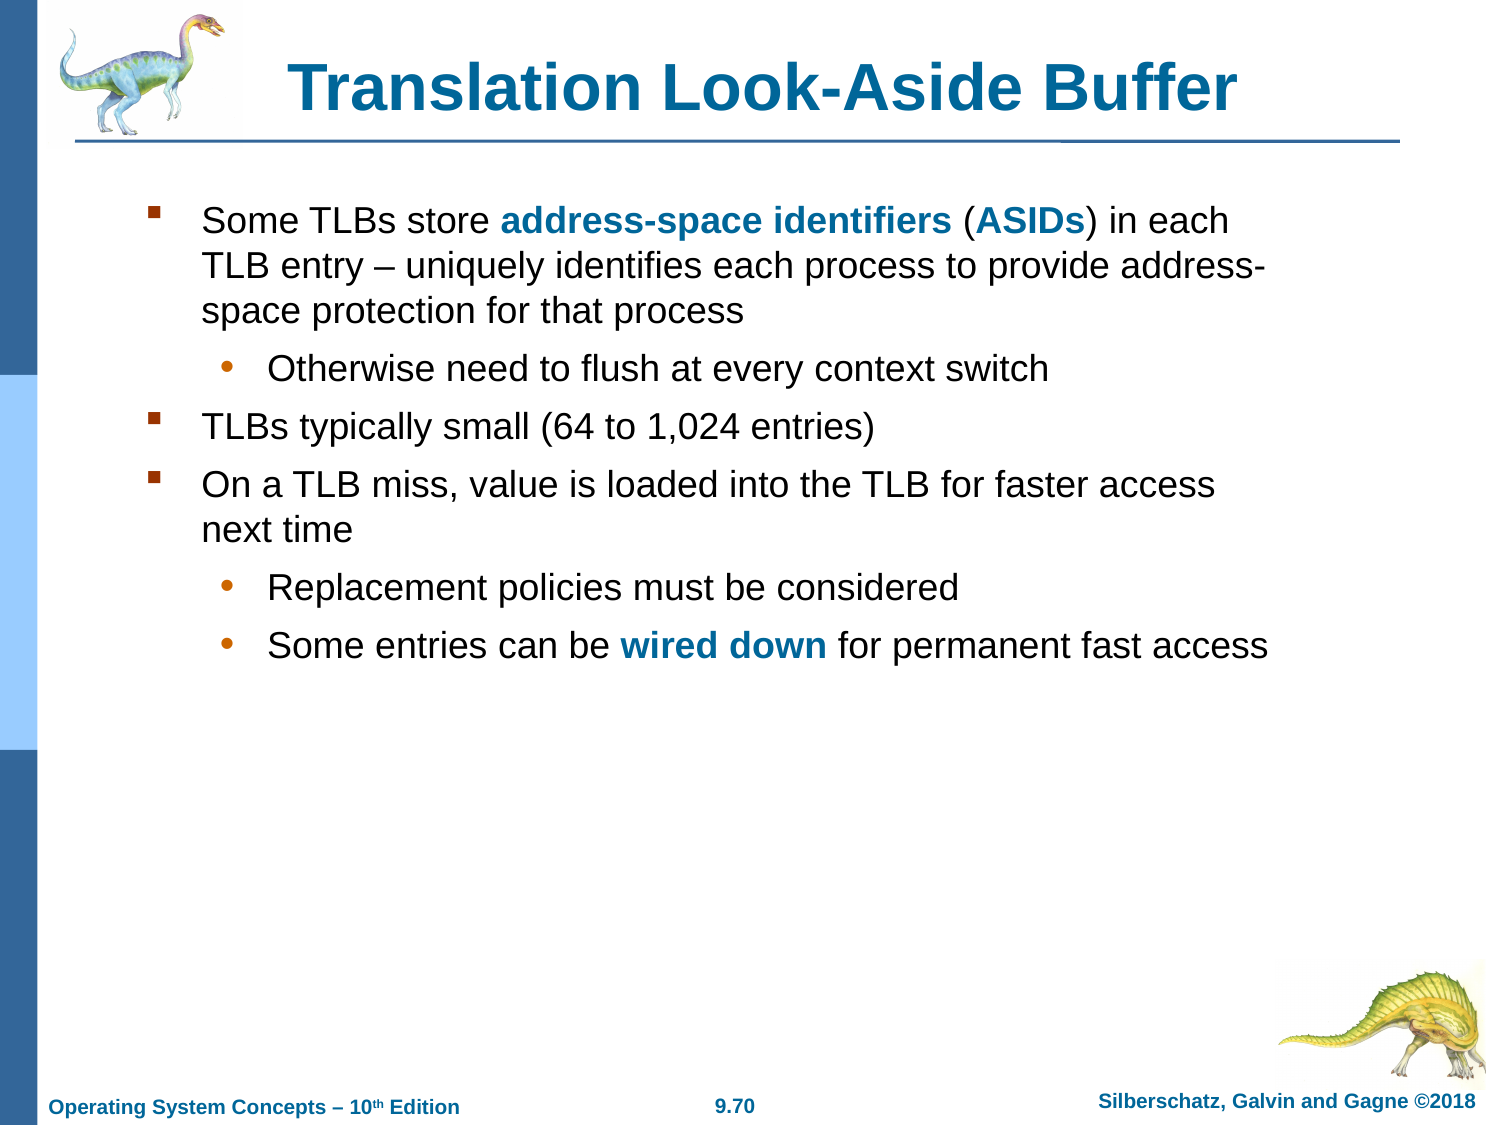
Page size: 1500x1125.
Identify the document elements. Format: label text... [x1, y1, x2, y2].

picture [46, 0, 243, 149]
title Translation Look-Aside Buffer [87, 36, 1459, 132]
picture [1275, 959, 1486, 1090]
list Some TLBs store address-space identifiers (ASIDs) in each TLB entry – uniquely identifies each process to provide address-space protection for that process Otherwise need to flush at every context switch TLBs typically small (64 to 1,024 entries) On a TLB miss, value is loaded into the TLB for faster access next time Replacement policies must be considered Some entries can be wired down for permanent fast access [130, 188, 1303, 944]
